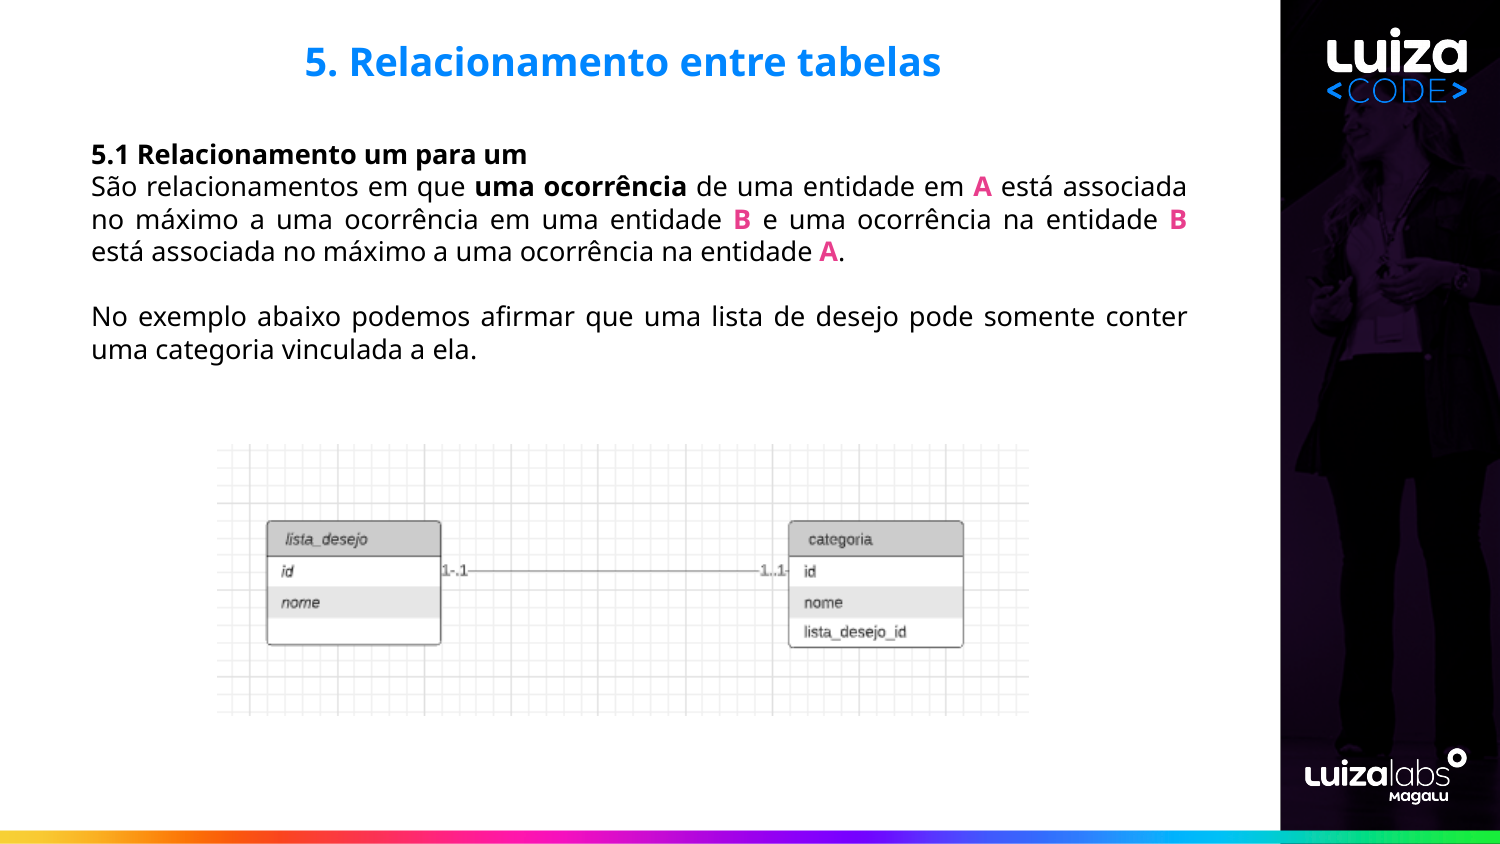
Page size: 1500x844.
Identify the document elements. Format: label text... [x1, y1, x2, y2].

list 5. Relacionamento entre tabelas [49, 14, 1197, 116]
text_box 5.1 Relacionamento um para um São relacionamentos em que uma ocorrência de uma entidade em A está associada no máximo a uma ocorrência em uma entidade B e uma ocorrência na entidade B está associada no máximo a uma ocorrência na entidade A. No exemplo abaixo podemos afirmar que uma lista de desejo pode somente conter uma categoria vinculada a ela. [76, 122, 1203, 380]
picture [217, 443, 1030, 716]
picture [1233, 0, 1500, 844]
picture [0, 830, 1156, 844]
